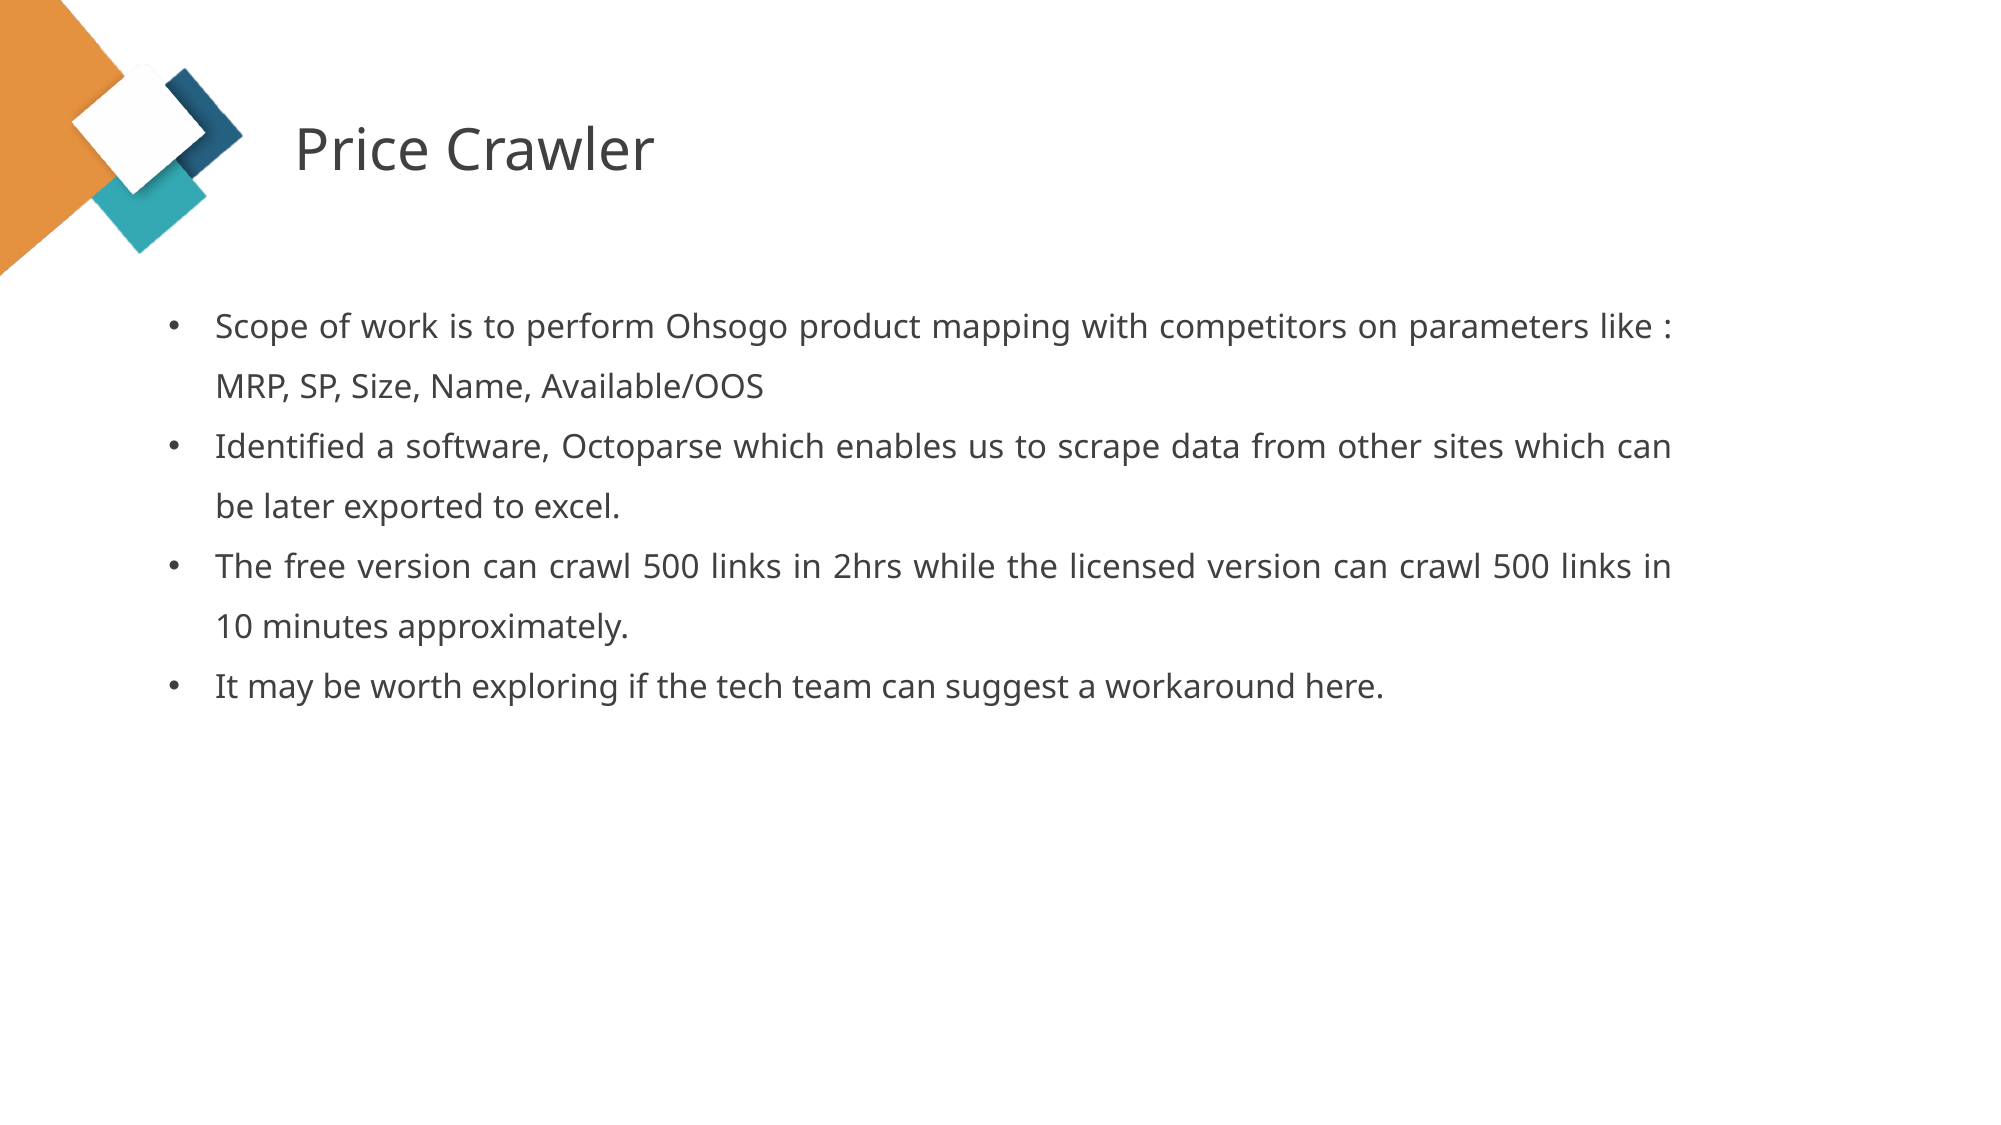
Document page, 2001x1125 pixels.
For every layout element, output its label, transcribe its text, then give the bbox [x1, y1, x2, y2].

picture [0, 0, 296, 328]
text_box Price Crawler [291, 104, 671, 189]
text_box Scope of work is to perform Ohsogo product mapping with competitors on parameters like : MRP, SP, Size, Name, Available/OOS Identified a software, Octoparse which enables us to scrape data from other sites which can be later exported to excel. The free version can crawl 500 links in 2hrs while the licensed version can crawl 500 links in 10 minutes approximately. It may be worth exploring if the tech team can suggest a workaround here. [153, 278, 1690, 713]
